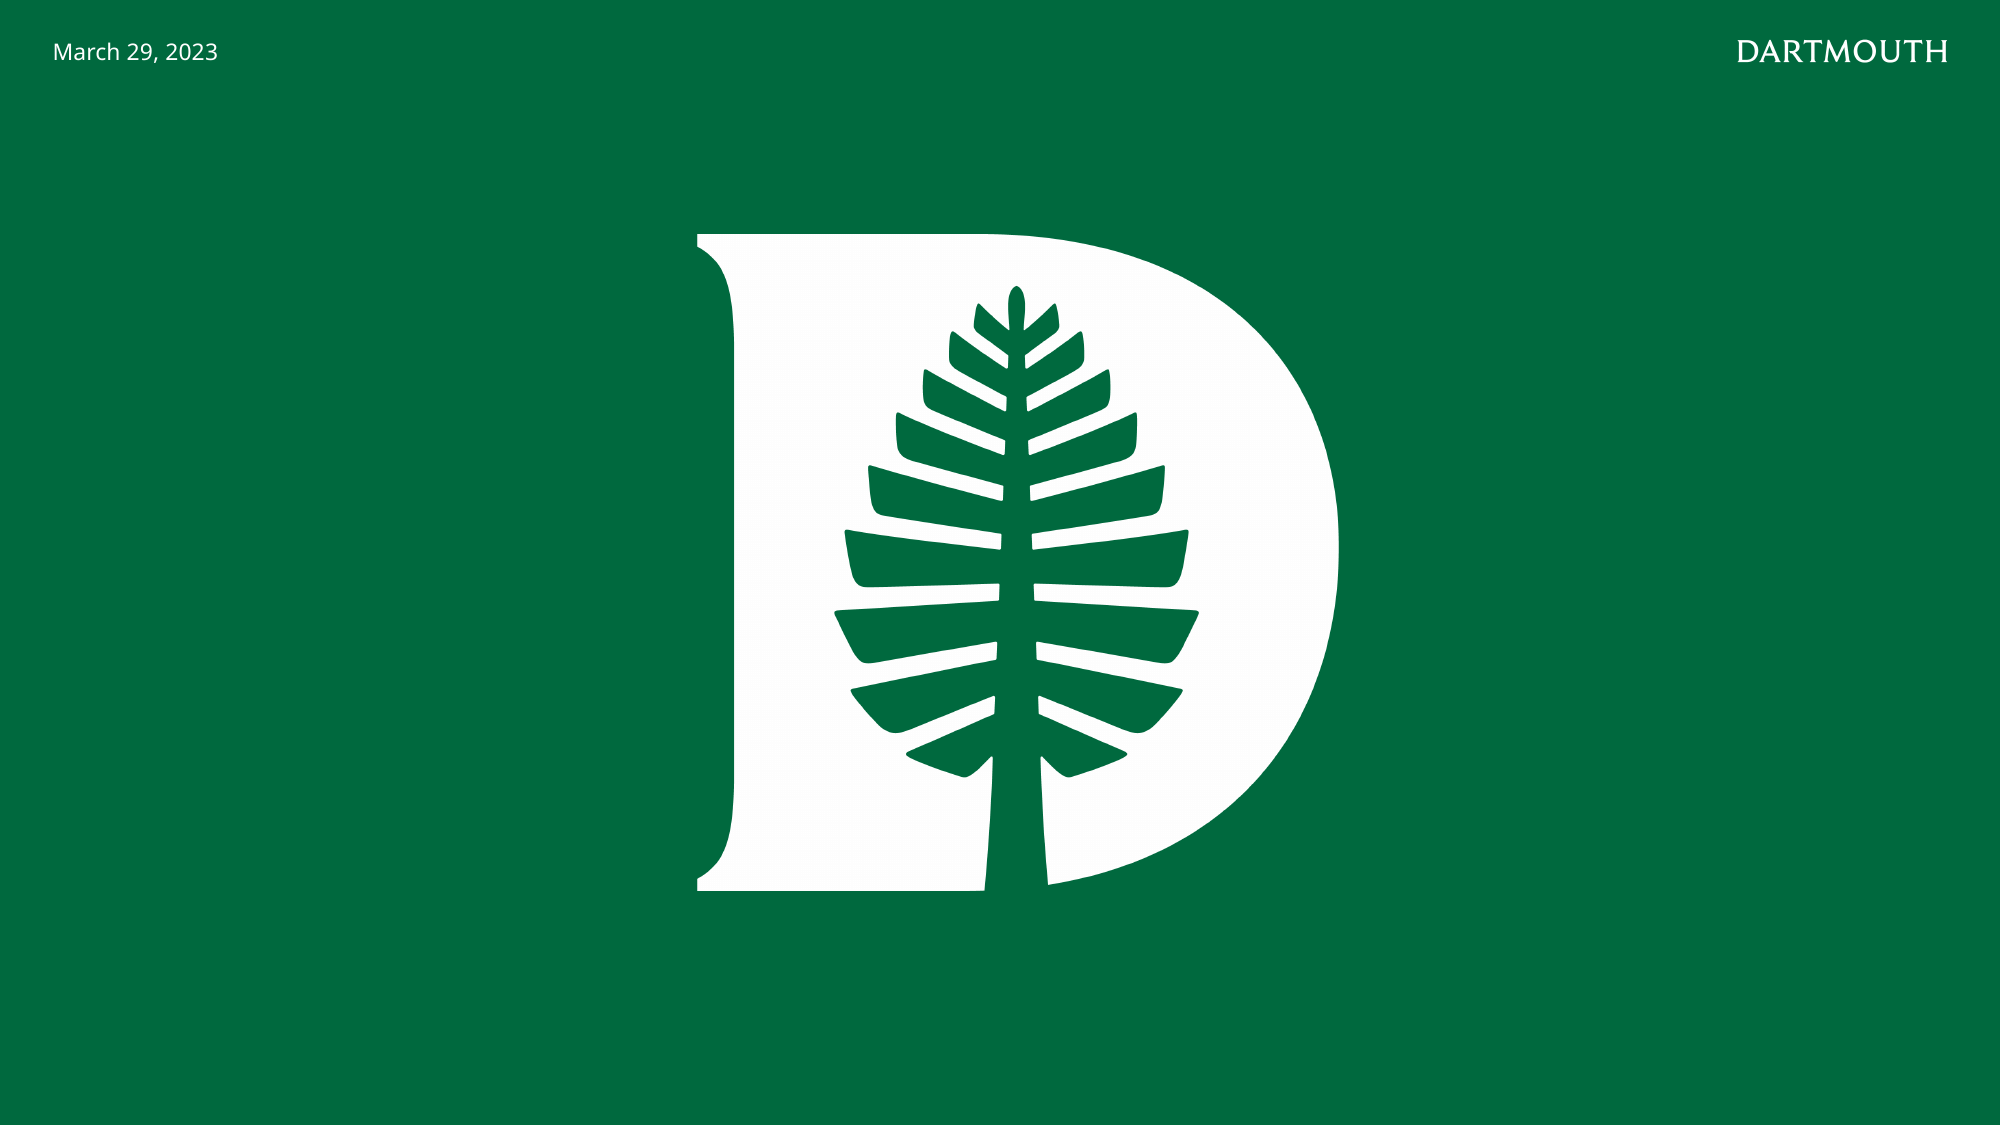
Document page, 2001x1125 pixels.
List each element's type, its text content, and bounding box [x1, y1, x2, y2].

picture [697, 234, 1339, 891]
list March 29, 2023 [52, 30, 496, 66]
picture [1737, 39, 1947, 63]
